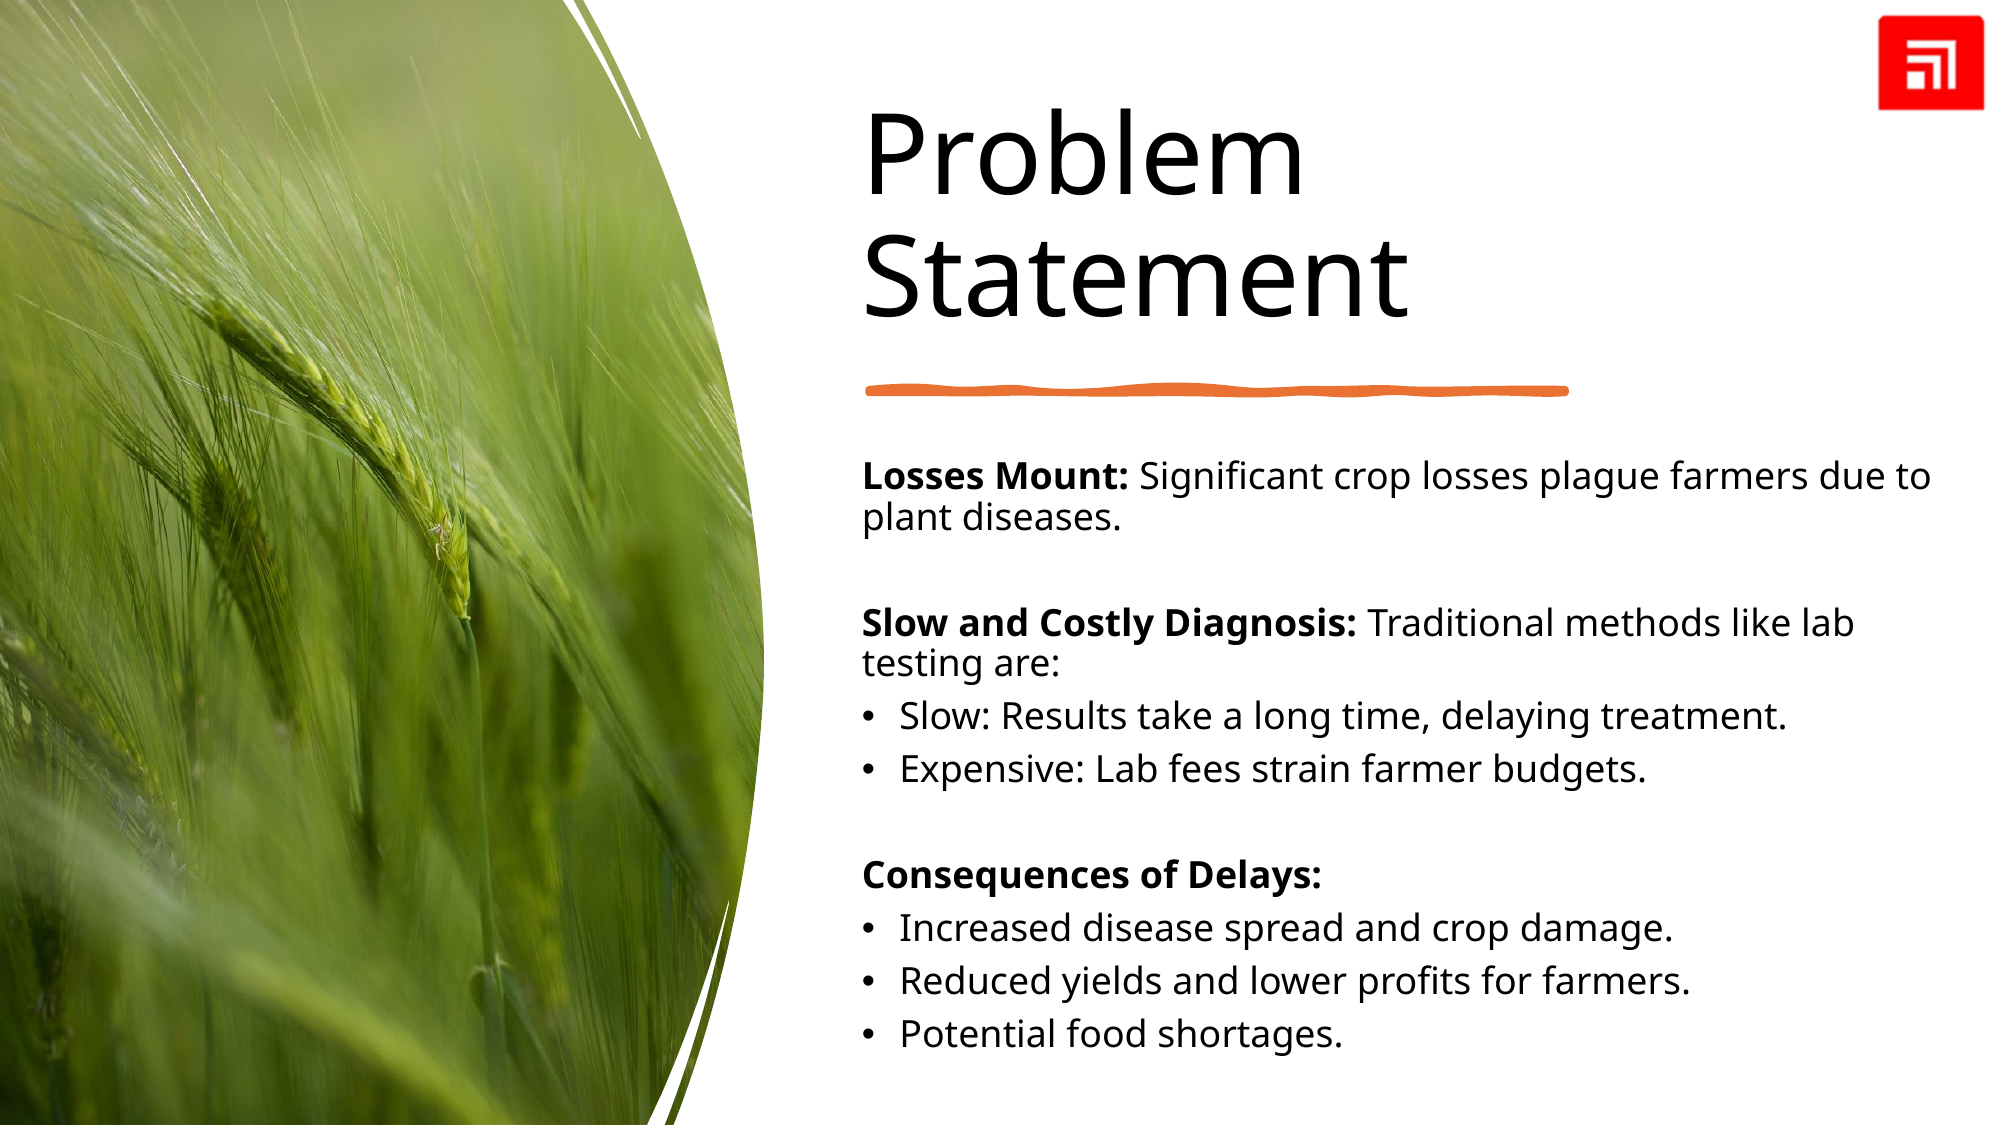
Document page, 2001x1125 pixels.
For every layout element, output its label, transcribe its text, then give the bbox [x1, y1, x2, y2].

list Losses Mount: Significant crop losses plague farmers due to plant diseases. Slow and Costly Diagnosis: Traditional methods like lab testing are: Slow: Results take a long time, delaying treatment. Expensive: Lab fees strain farmer budgets. Consequences of Delays: Increased disease spread and crop damage. Reduced yields and lower profits for farmers. Potential food shortages. [846, 450, 1978, 1022]
title Problem Statement [846, 55, 1873, 348]
picture [1861, 4, 2000, 124]
picture [0, 0, 765, 1125]
text_box [867, 384, 1567, 396]
text_box [765, 0, 2000, 1125]
